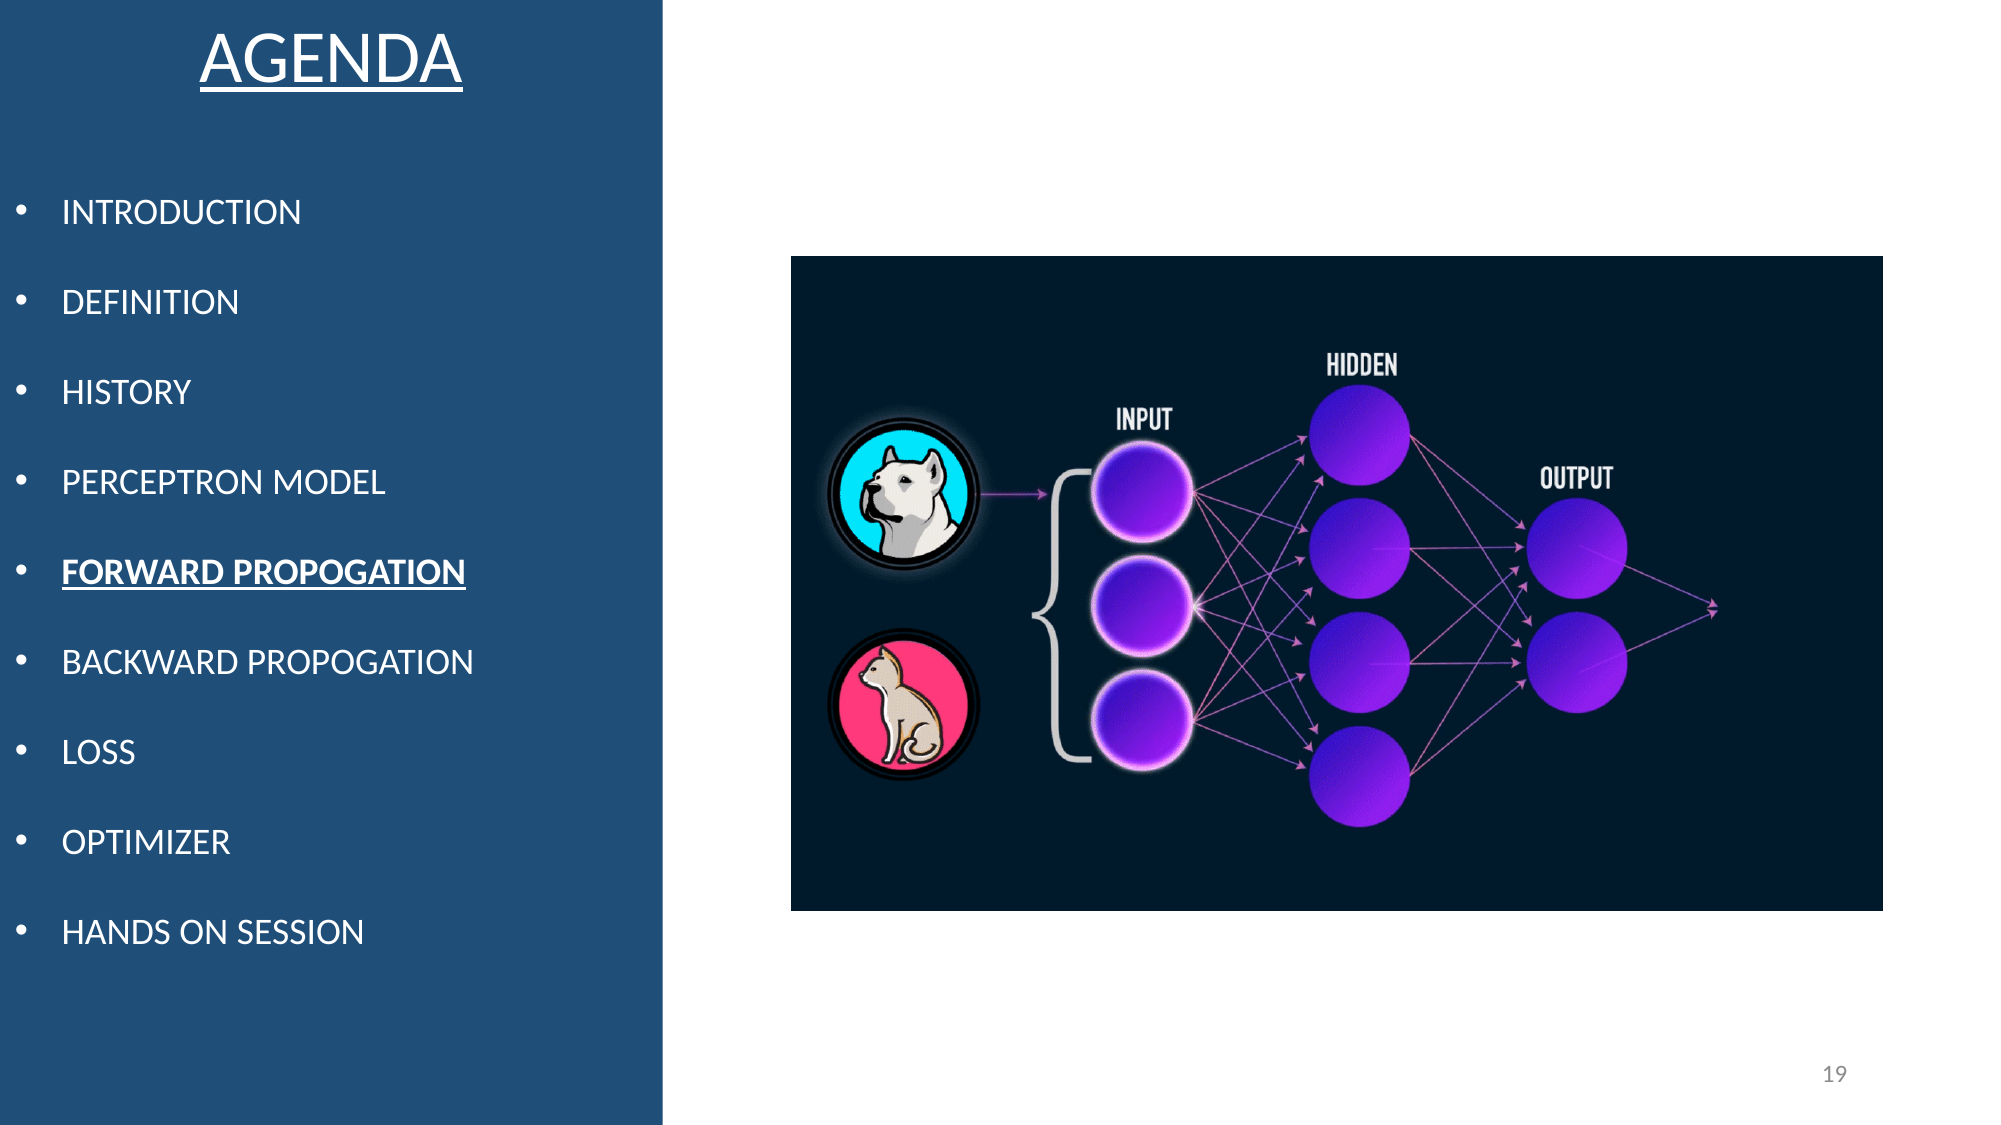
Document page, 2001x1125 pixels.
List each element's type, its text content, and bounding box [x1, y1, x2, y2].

slide_number 19 [1412, 1042, 1863, 1103]
picture [791, 256, 1883, 911]
text_box AGENDA INTRODUCTION DEFINITION HISTORY PERCEPTRON MODEL FORWARD PROPOGATION BACKWARD PROPOGATION LOSS OPTIMIZER HANDS ON SESSION [0, 0, 664, 1125]
